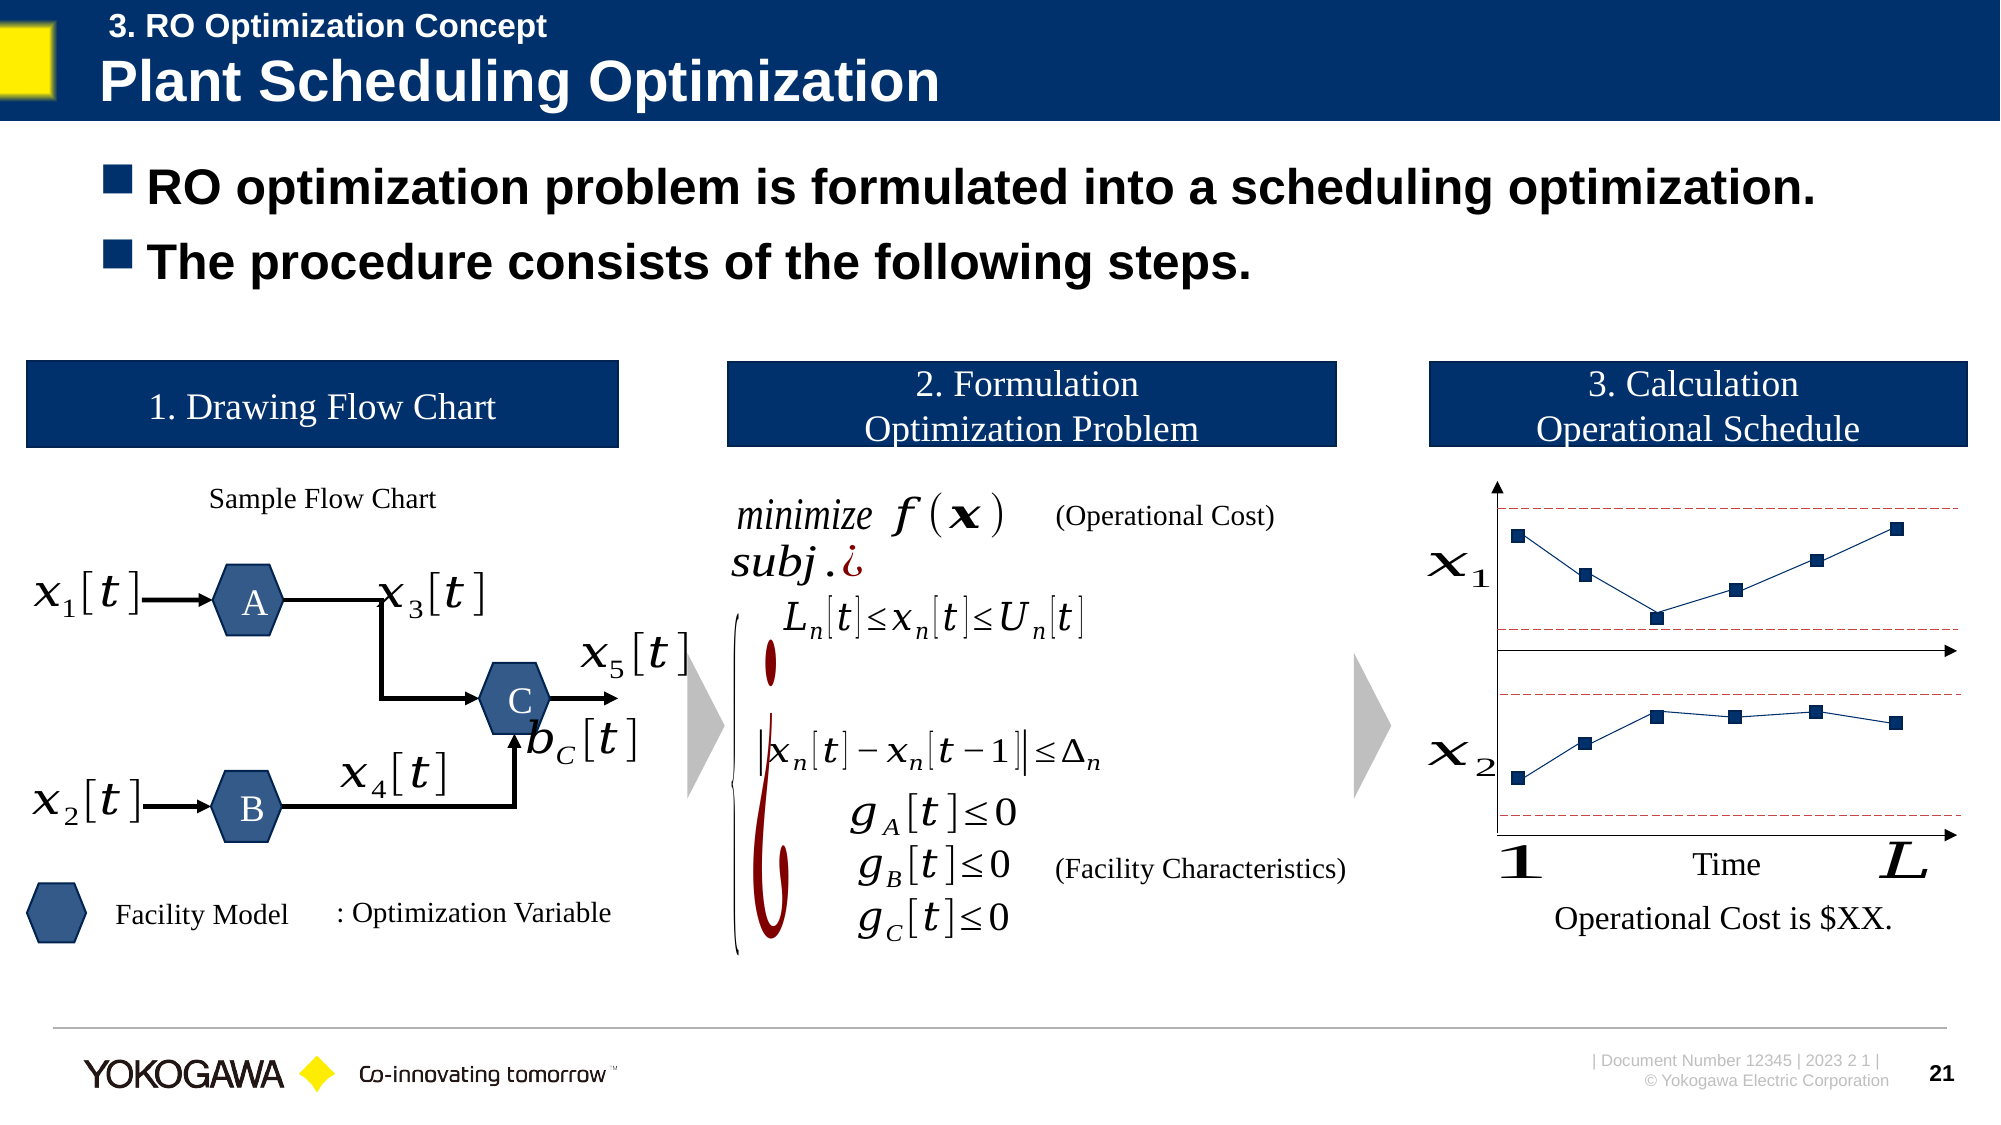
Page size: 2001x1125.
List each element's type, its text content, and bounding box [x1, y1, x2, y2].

list RO optimization problem is formulated into a scheduling optimization. The procedure consists of the following steps. [84, 154, 1946, 253]
text_box [1578, 737, 1592, 750]
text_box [1822, 529, 1891, 561]
text_box [1890, 522, 1904, 536]
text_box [1657, 590, 1731, 613]
slide_number 21 [1904, 1042, 1970, 1103]
text_box [1650, 613, 1664, 625]
text_box A [211, 563, 284, 637]
text_box [1511, 771, 1525, 785]
text_box [1657, 717, 1664, 724]
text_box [1590, 710, 1657, 744]
text_box C [478, 661, 551, 735]
text_box [1889, 716, 1903, 730]
text_box [1729, 583, 1743, 597]
text_box [1809, 705, 1823, 719]
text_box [1822, 712, 1891, 723]
text_box (Facility Characteristics) [1040, 841, 1362, 892]
text_box [1511, 529, 1525, 543]
text_box [1810, 554, 1824, 567]
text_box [1523, 743, 1579, 778]
title Plant Scheduling Optimization [84, 40, 1955, 126]
text_box 2. Formulation Optimization Problem [727, 361, 1337, 447]
text_box [25, 882, 88, 944]
text_box B [210, 769, 282, 843]
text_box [283, 599, 480, 699]
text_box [1741, 712, 1811, 717]
text_box [1352, 652, 1393, 800]
text_box Sample Flow Chart [194, 471, 453, 522]
text_box [1728, 710, 1742, 724]
text_box Operational Cost is $XX. [1502, 888, 1945, 944]
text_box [281, 733, 515, 807]
text_box 3. RO Optimization Concept [93, 0, 836, 52]
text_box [1656, 710, 1730, 717]
text_box Facility Model [100, 887, 305, 938]
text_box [1591, 574, 1658, 613]
text_box 3. Calculation Operational Schedule [1429, 361, 1968, 447]
text_box (Operational Cost) [1040, 489, 1291, 539]
text_box [1579, 568, 1592, 582]
picture [0, 6, 69, 115]
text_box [1741, 560, 1811, 591]
text_box 1. Drawing Flow Chart [26, 360, 619, 448]
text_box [1524, 535, 1580, 575]
text_box [686, 652, 726, 800]
picture [83, 1055, 617, 1093]
